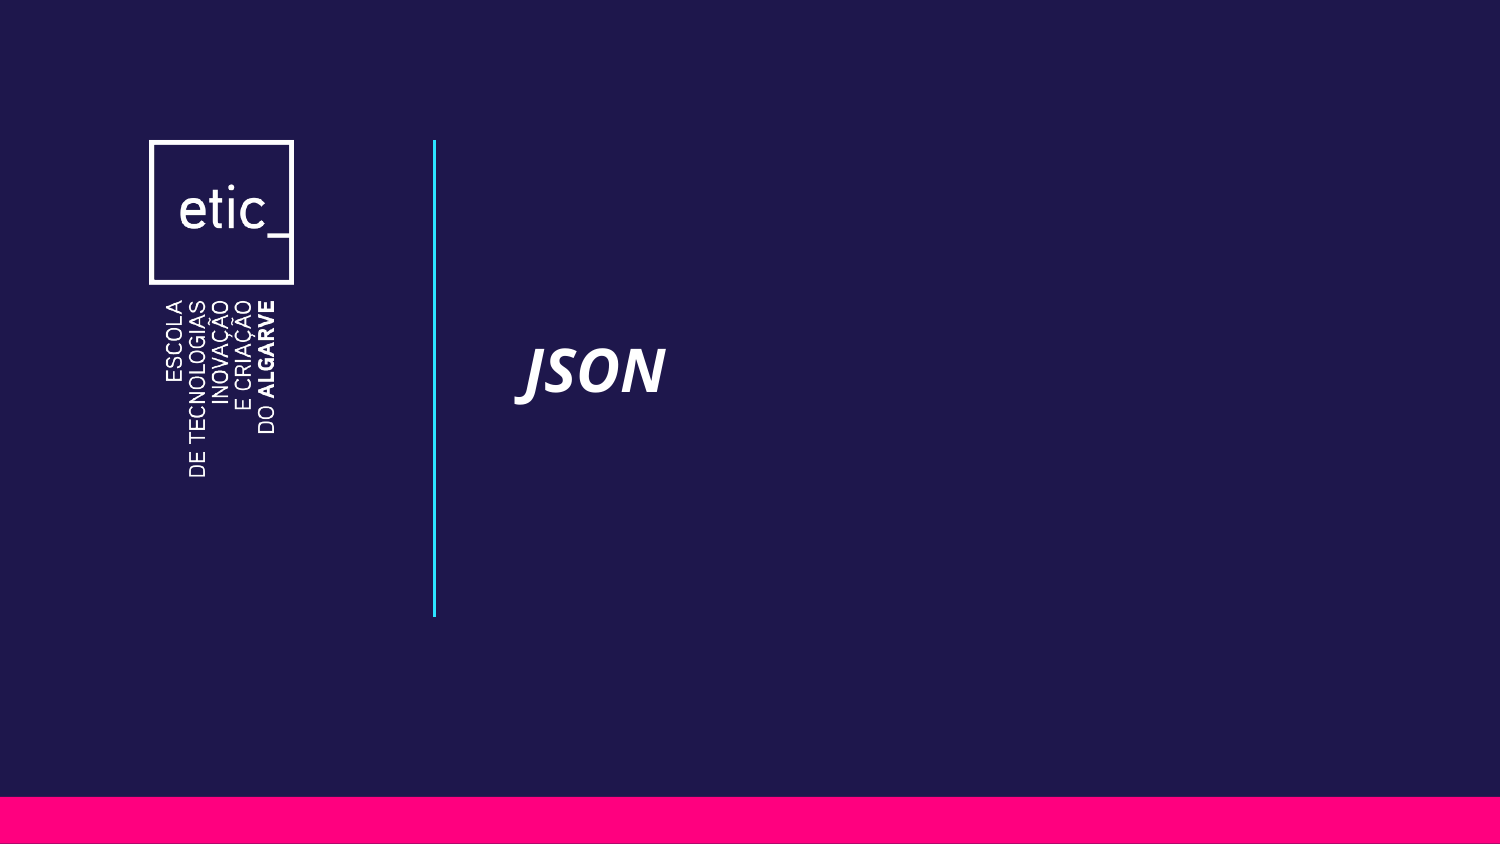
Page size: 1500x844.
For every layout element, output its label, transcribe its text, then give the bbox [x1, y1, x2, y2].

title JSON [509, 230, 1254, 420]
picture [149, 139, 294, 477]
